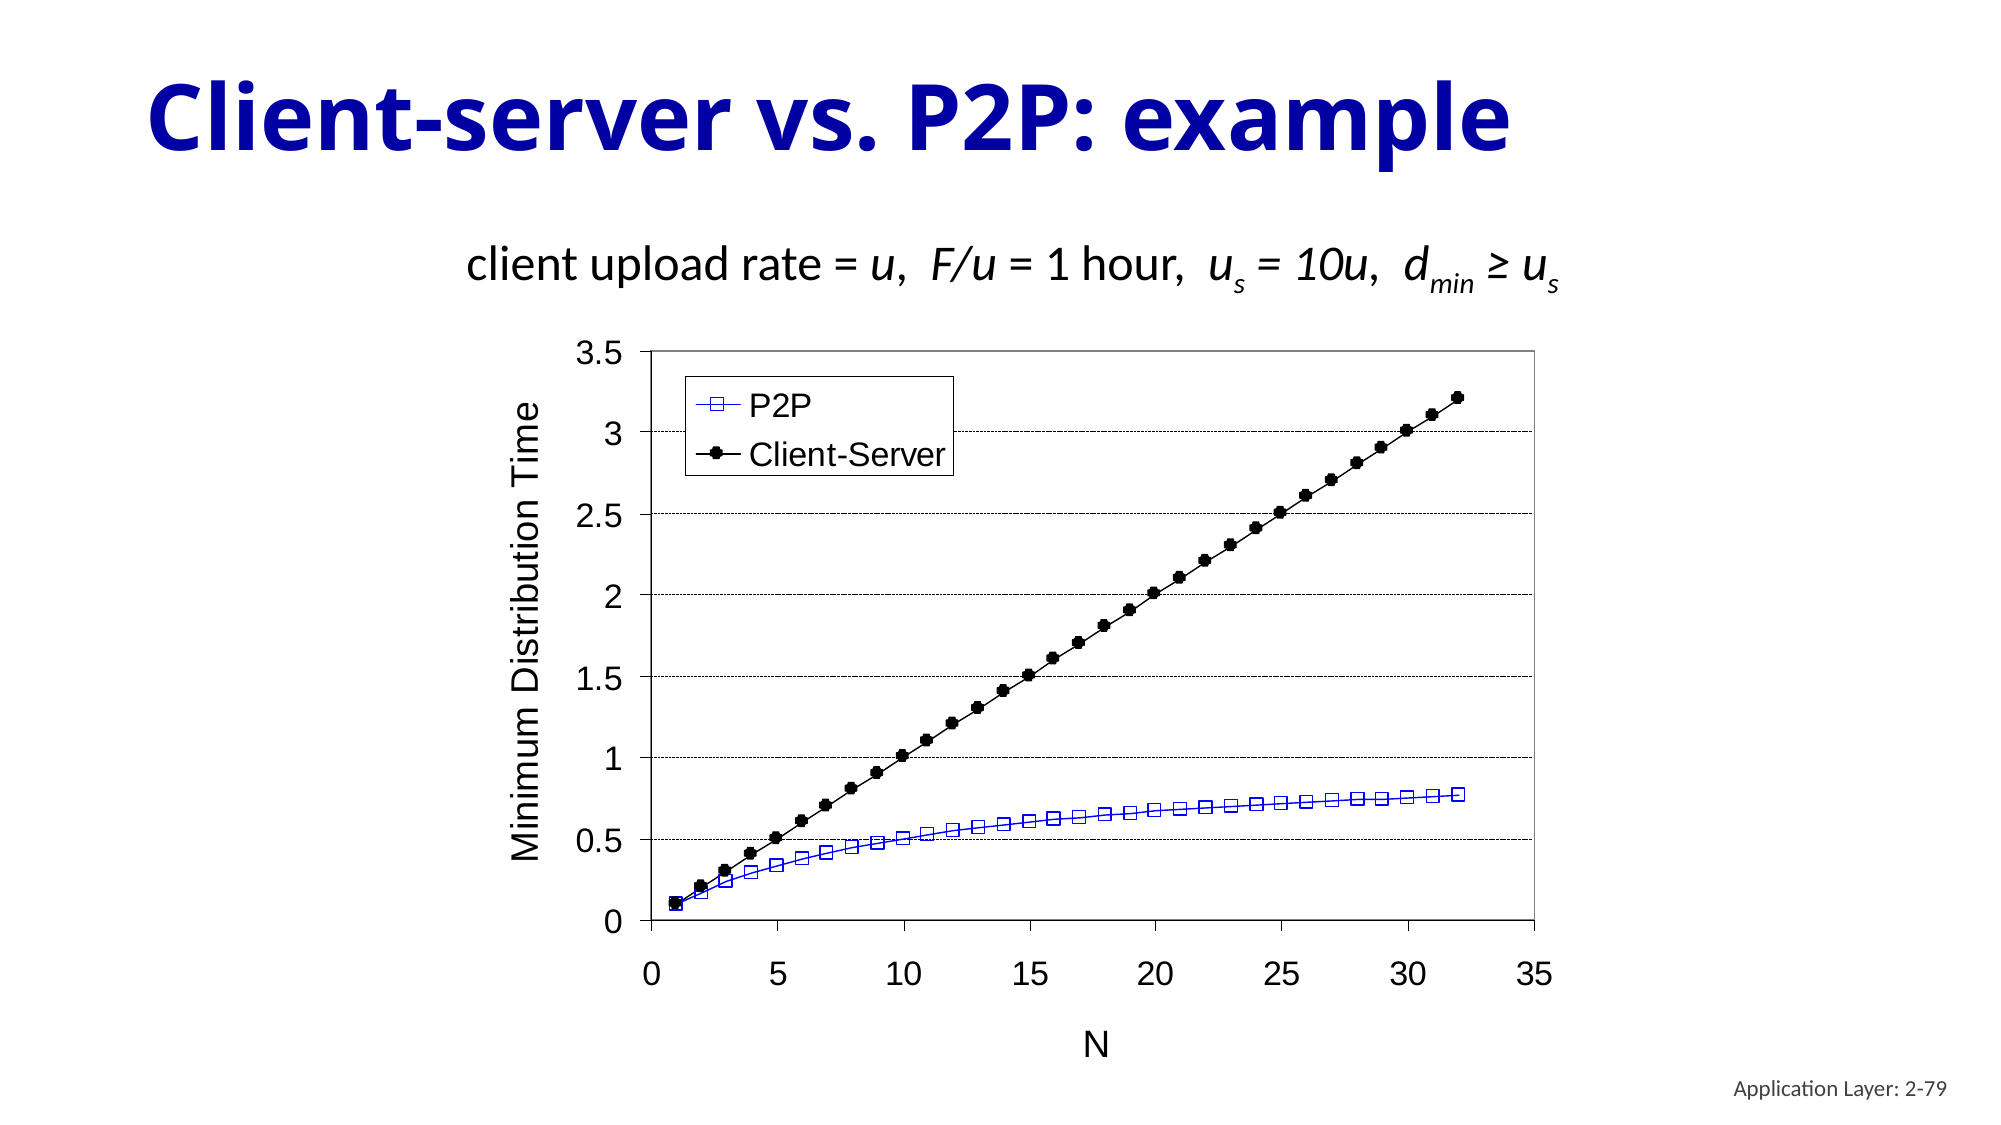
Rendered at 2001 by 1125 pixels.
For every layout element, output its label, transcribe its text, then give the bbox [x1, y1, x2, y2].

picture [487, 299, 1640, 1086]
text_box client upload rate = u, F/u = 1 hour, us = 10u, dmin ≥ us [451, 223, 1679, 307]
text_box Application Layer: 2-79 [1512, 1056, 1963, 1117]
text_box Client-server vs. P2P: example [131, 47, 1856, 194]
